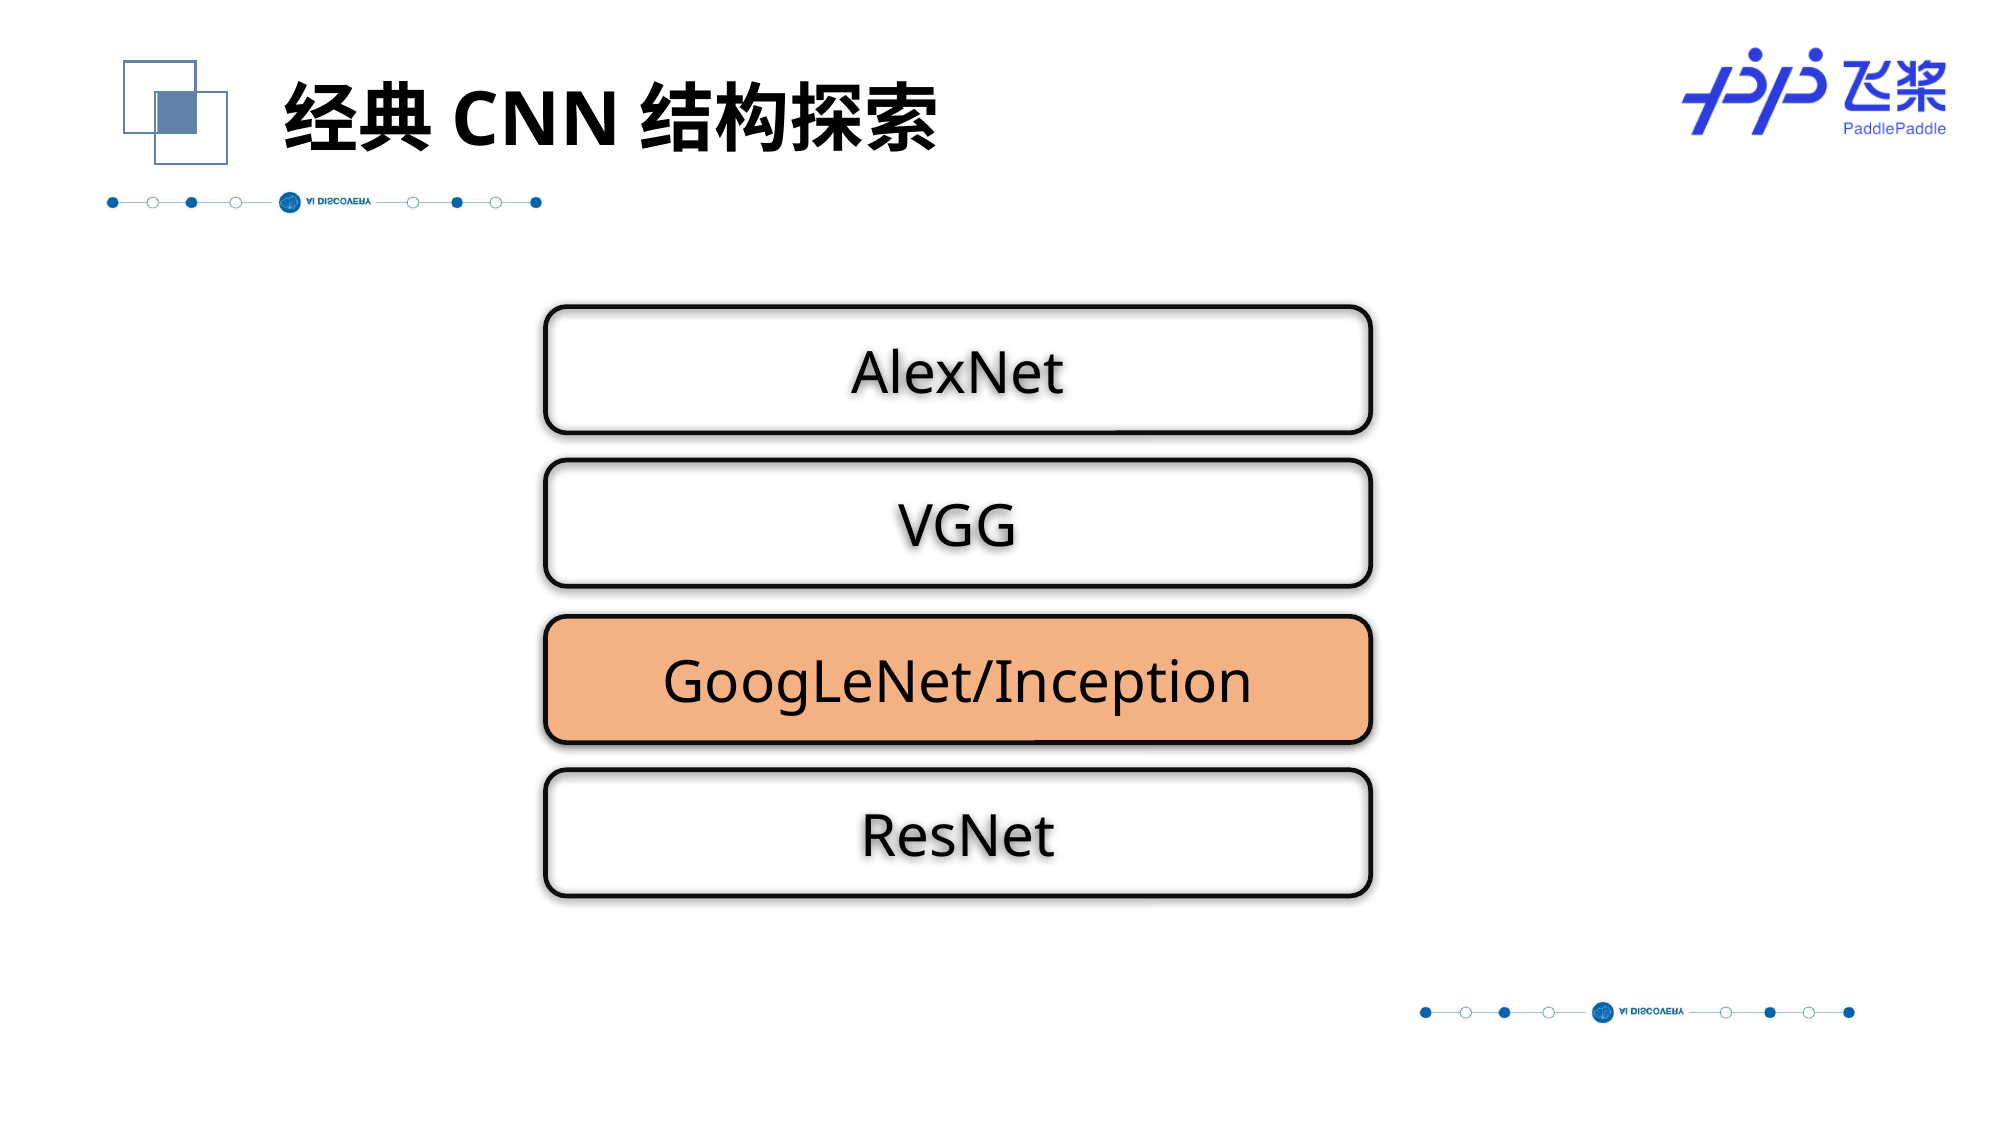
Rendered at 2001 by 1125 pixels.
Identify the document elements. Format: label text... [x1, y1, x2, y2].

text_box GoogLeNet/Inception [545, 616, 1371, 743]
text_box VGG [545, 460, 1371, 587]
text_box AlexNet [545, 306, 1371, 433]
text_box 经典CNN结构探索 [269, 62, 958, 168]
text_box ResNet [545, 769, 1371, 897]
picture [1635, 0, 1988, 173]
picture [1408, 990, 1863, 1039]
picture [95, 180, 550, 229]
